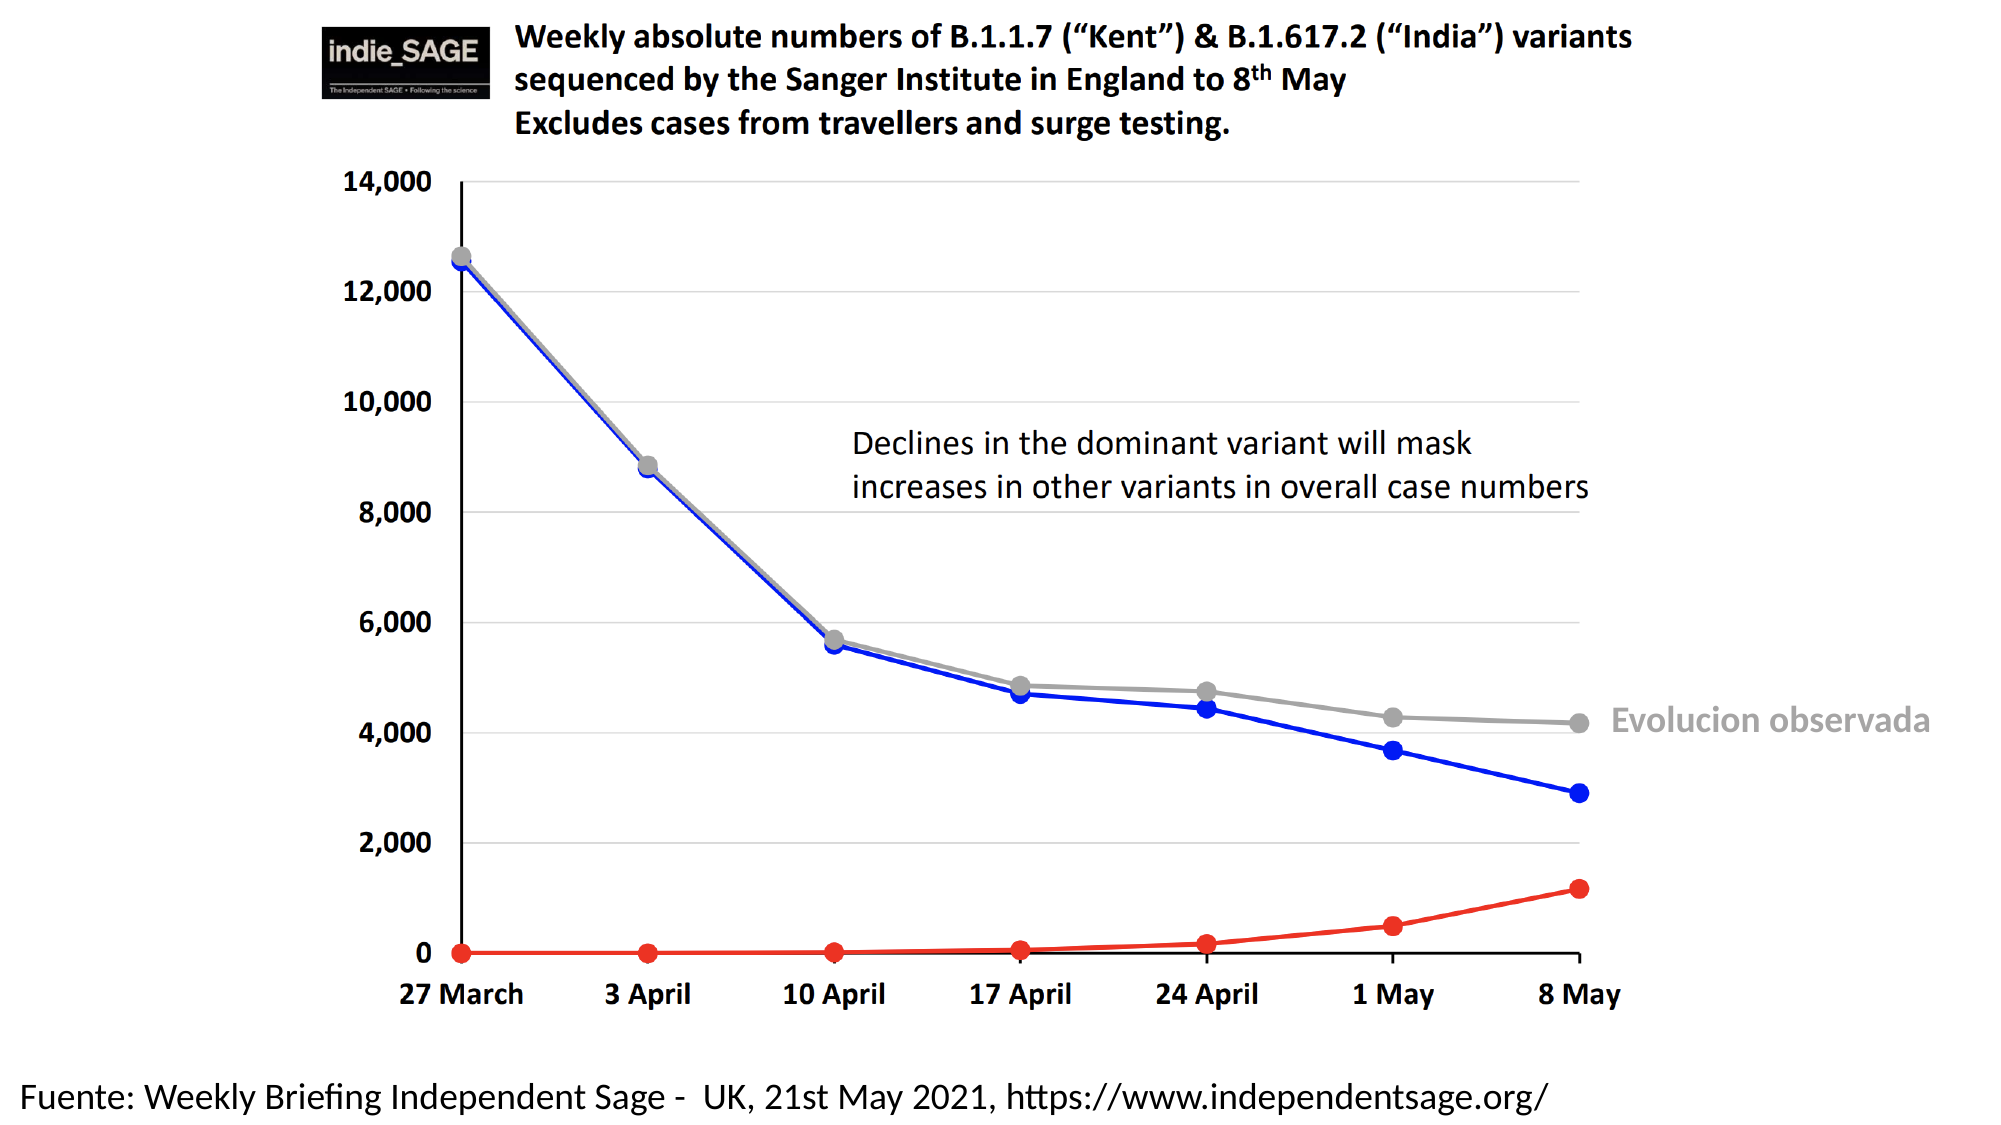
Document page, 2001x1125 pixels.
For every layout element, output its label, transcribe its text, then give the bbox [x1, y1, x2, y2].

picture [294, 0, 1706, 1032]
text_box Fuente: Weekly Briefing Independent Sage - UK, 21st May 2021, https://www.independentsage.org/ [5, 1064, 1566, 1125]
text_box Evolucion observada [1706, 687, 1947, 747]
